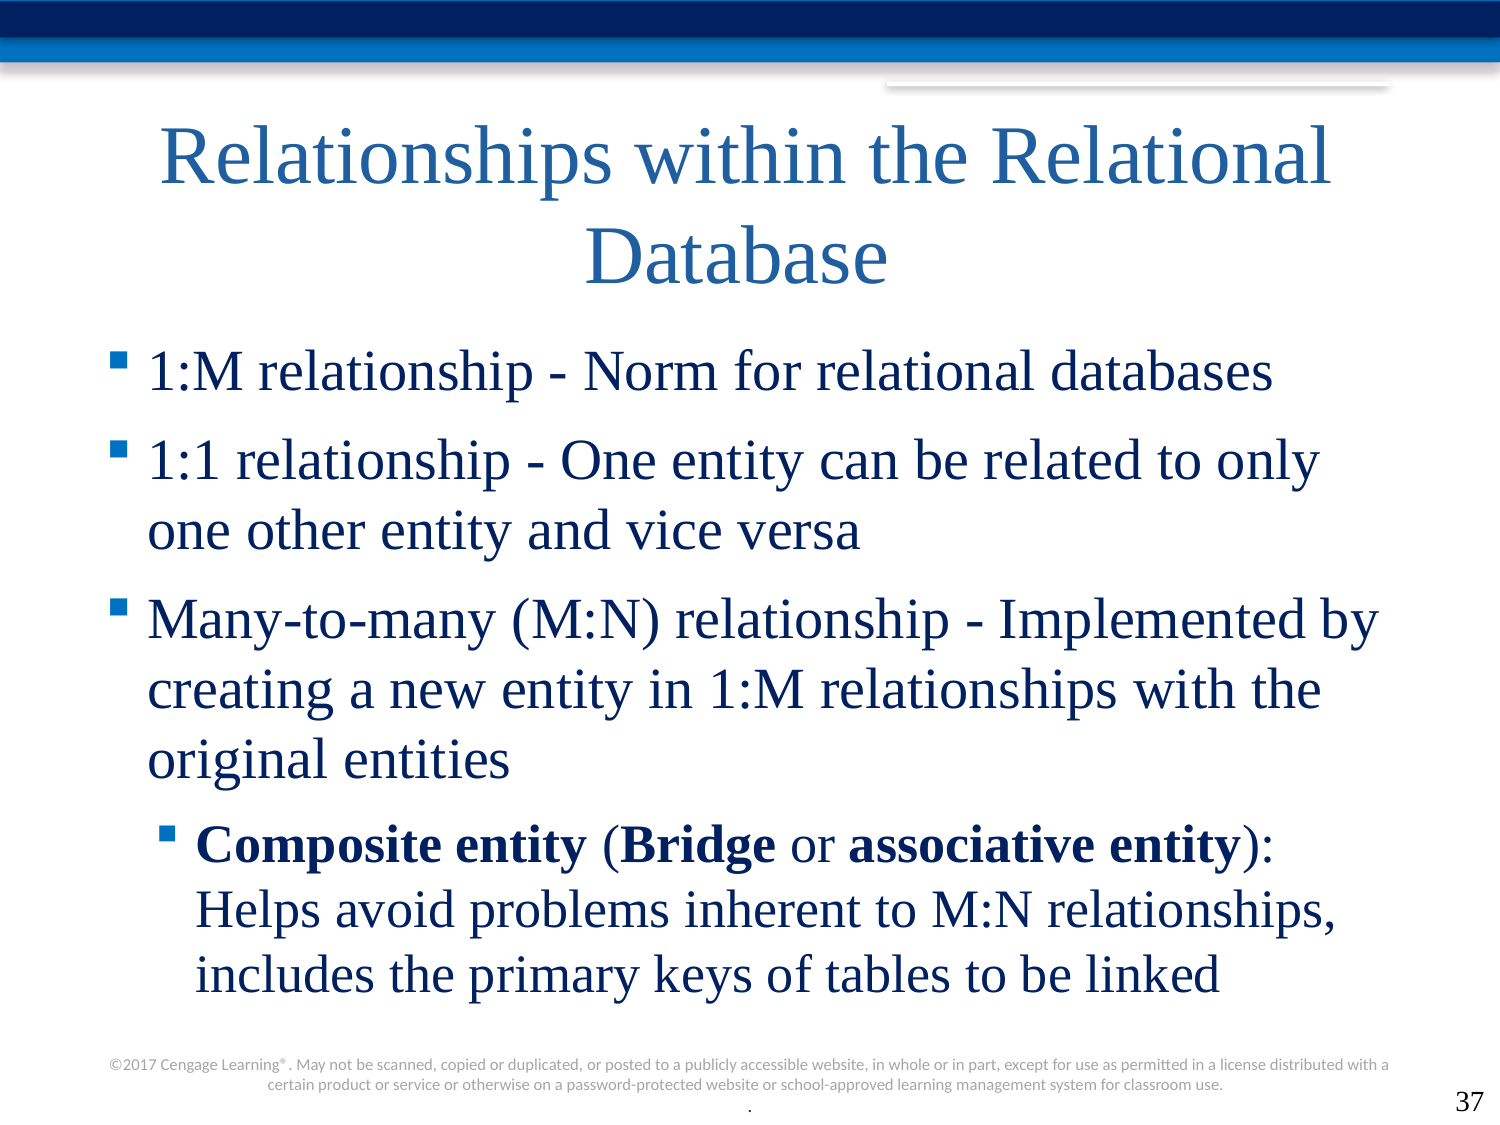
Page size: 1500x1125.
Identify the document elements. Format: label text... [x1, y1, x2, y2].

title Relationships within the Relational Database [72, 112, 1423, 288]
slide_number 37 [1425, 1074, 1500, 1125]
list 1:M relationship - Norm for relational databases 1:1 relationship - One entity can be related to only one other entity and vice versa Many-to-many (M:N) relationship - Implemented by creating a new entity in 1:M relationships with the original entities Composite entity (Bridge or associative entity): Helps avoid problems inherent to M:N relationships, includes the primary keys of tables to be linked [72, 324, 1423, 1075]
